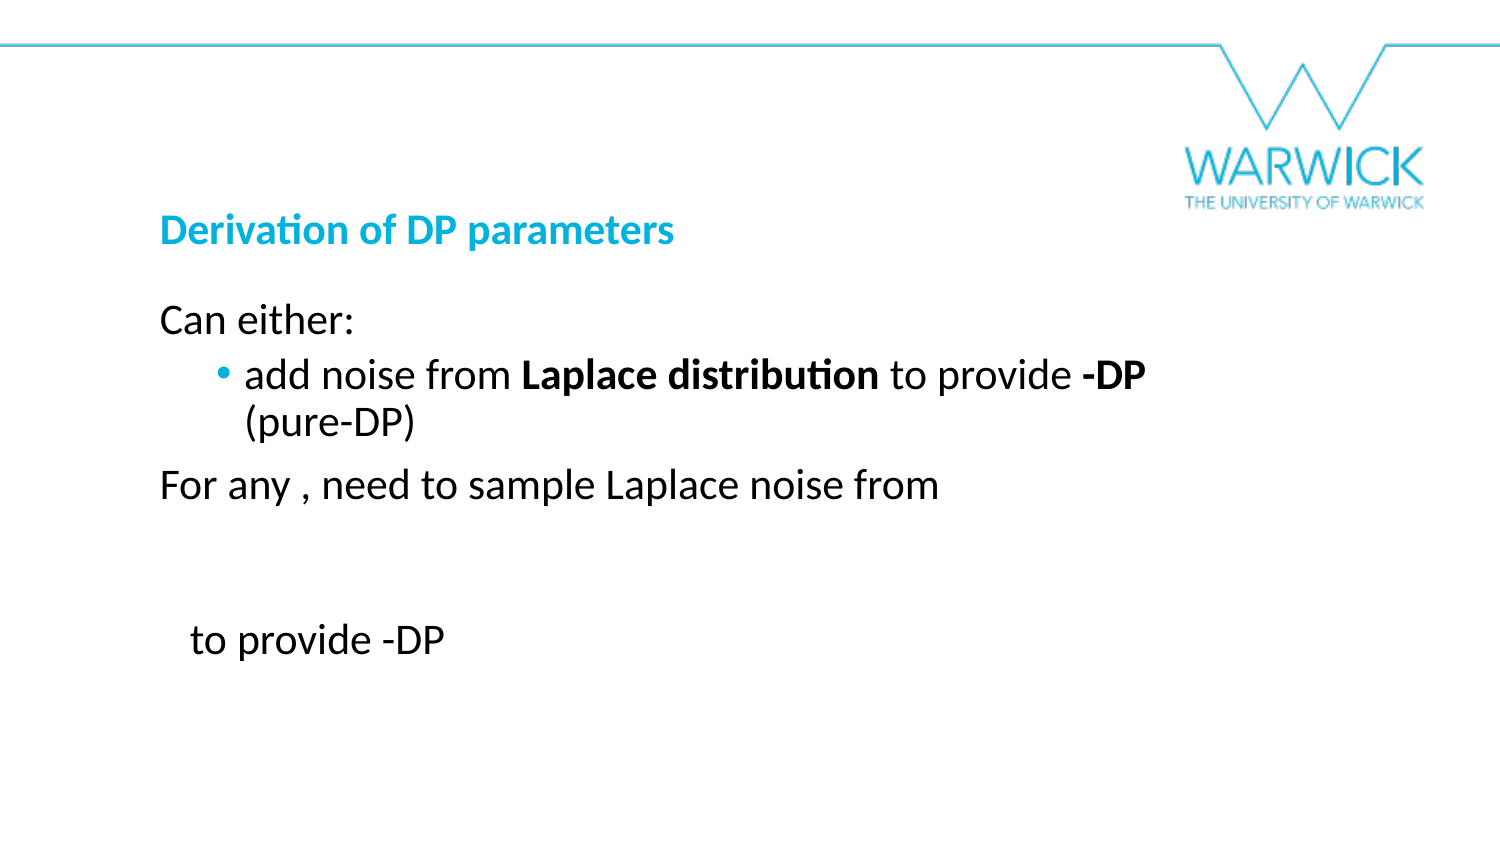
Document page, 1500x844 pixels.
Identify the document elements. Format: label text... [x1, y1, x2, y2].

list Derivation of DP parameters [145, 199, 1027, 262]
